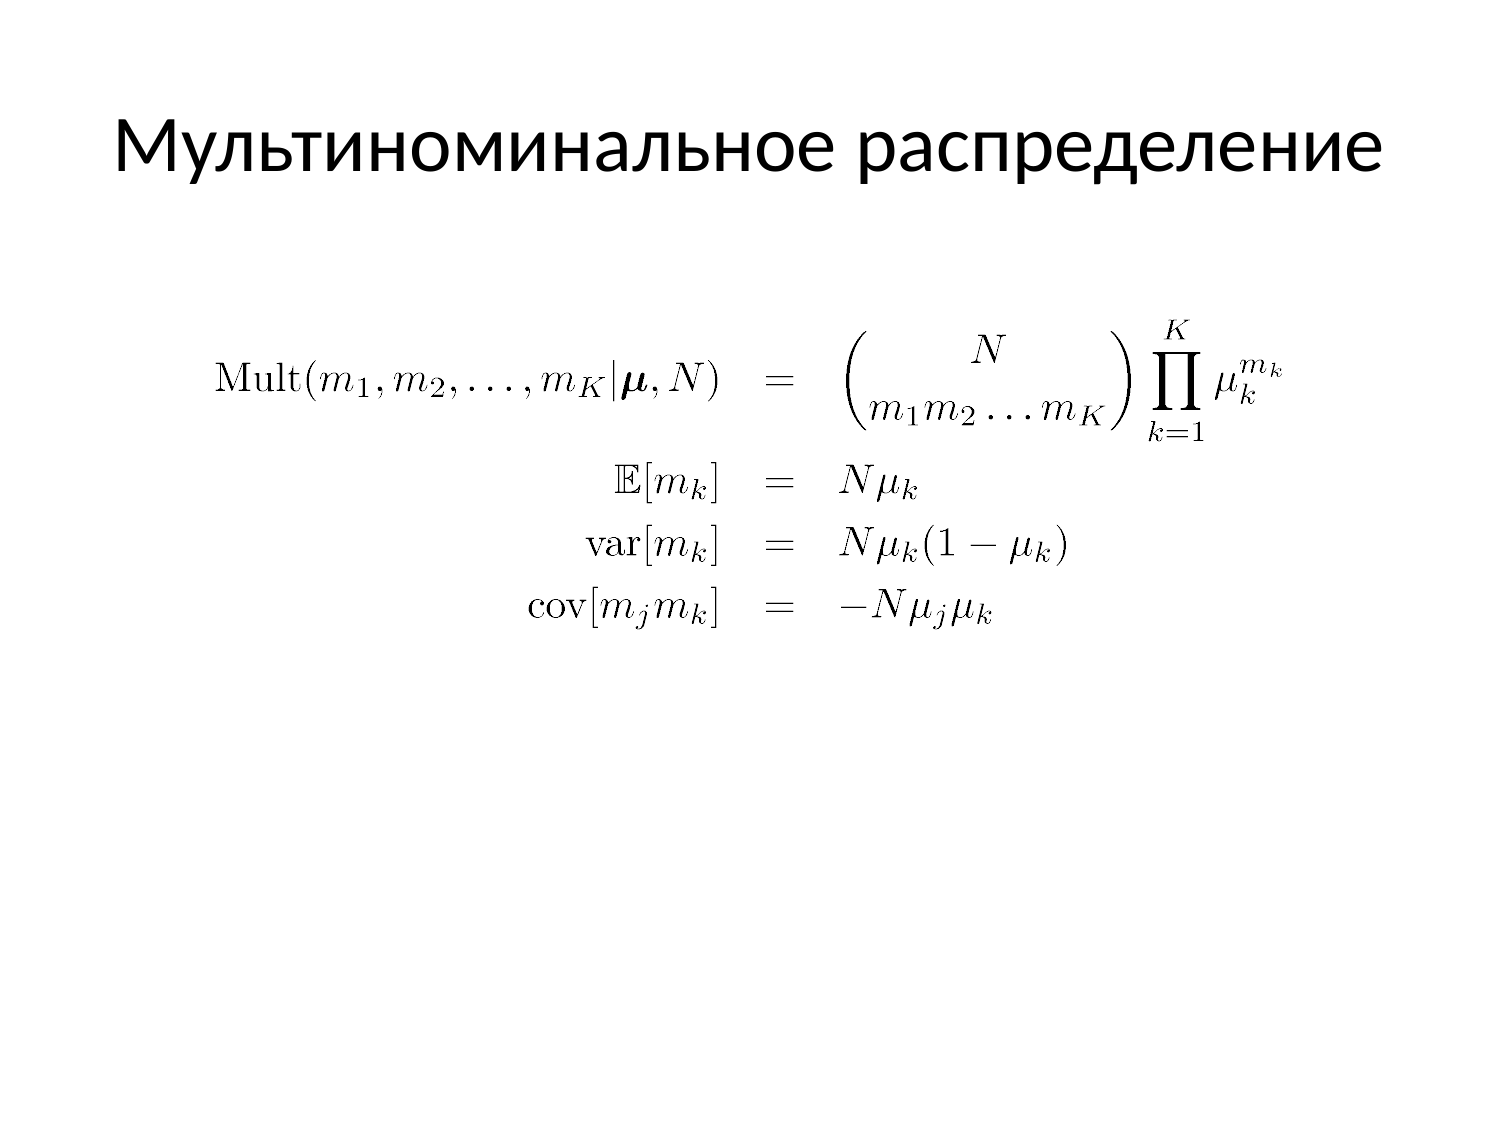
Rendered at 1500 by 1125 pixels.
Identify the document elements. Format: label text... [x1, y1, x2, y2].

title Мультиноминальное распределение [75, 45, 1425, 233]
picture [214, 316, 1286, 634]
